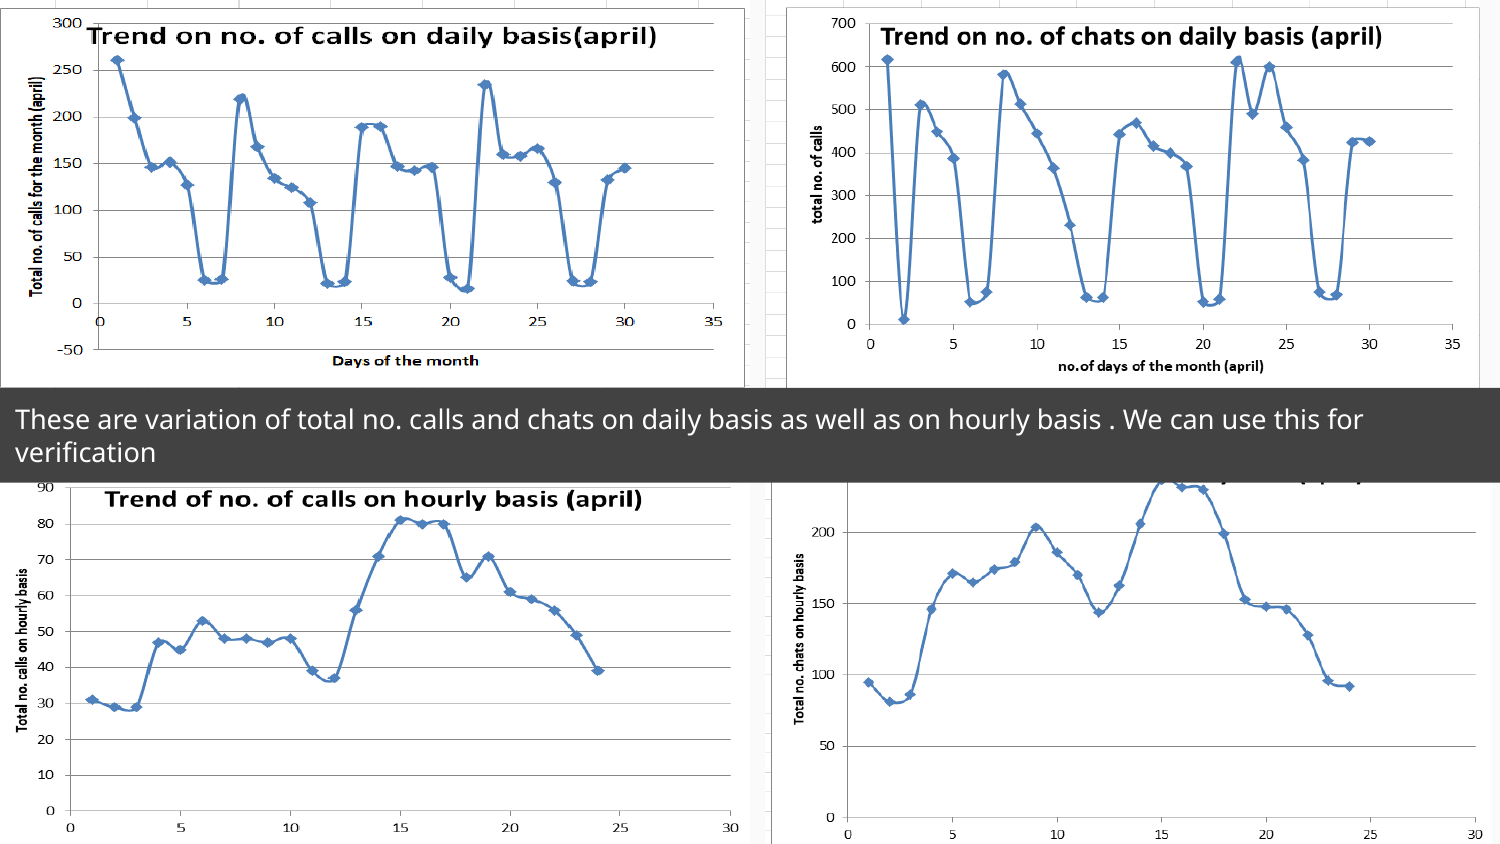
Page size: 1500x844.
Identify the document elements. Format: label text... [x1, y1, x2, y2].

picture [765, 0, 1480, 399]
text_box These are variation of total no. calls and chats on daily basis as well as on hourly basis . We can use this for verification [0, 387, 1500, 483]
picture [765, 445, 1492, 844]
picture [0, 0, 751, 389]
picture [0, 470, 751, 844]
